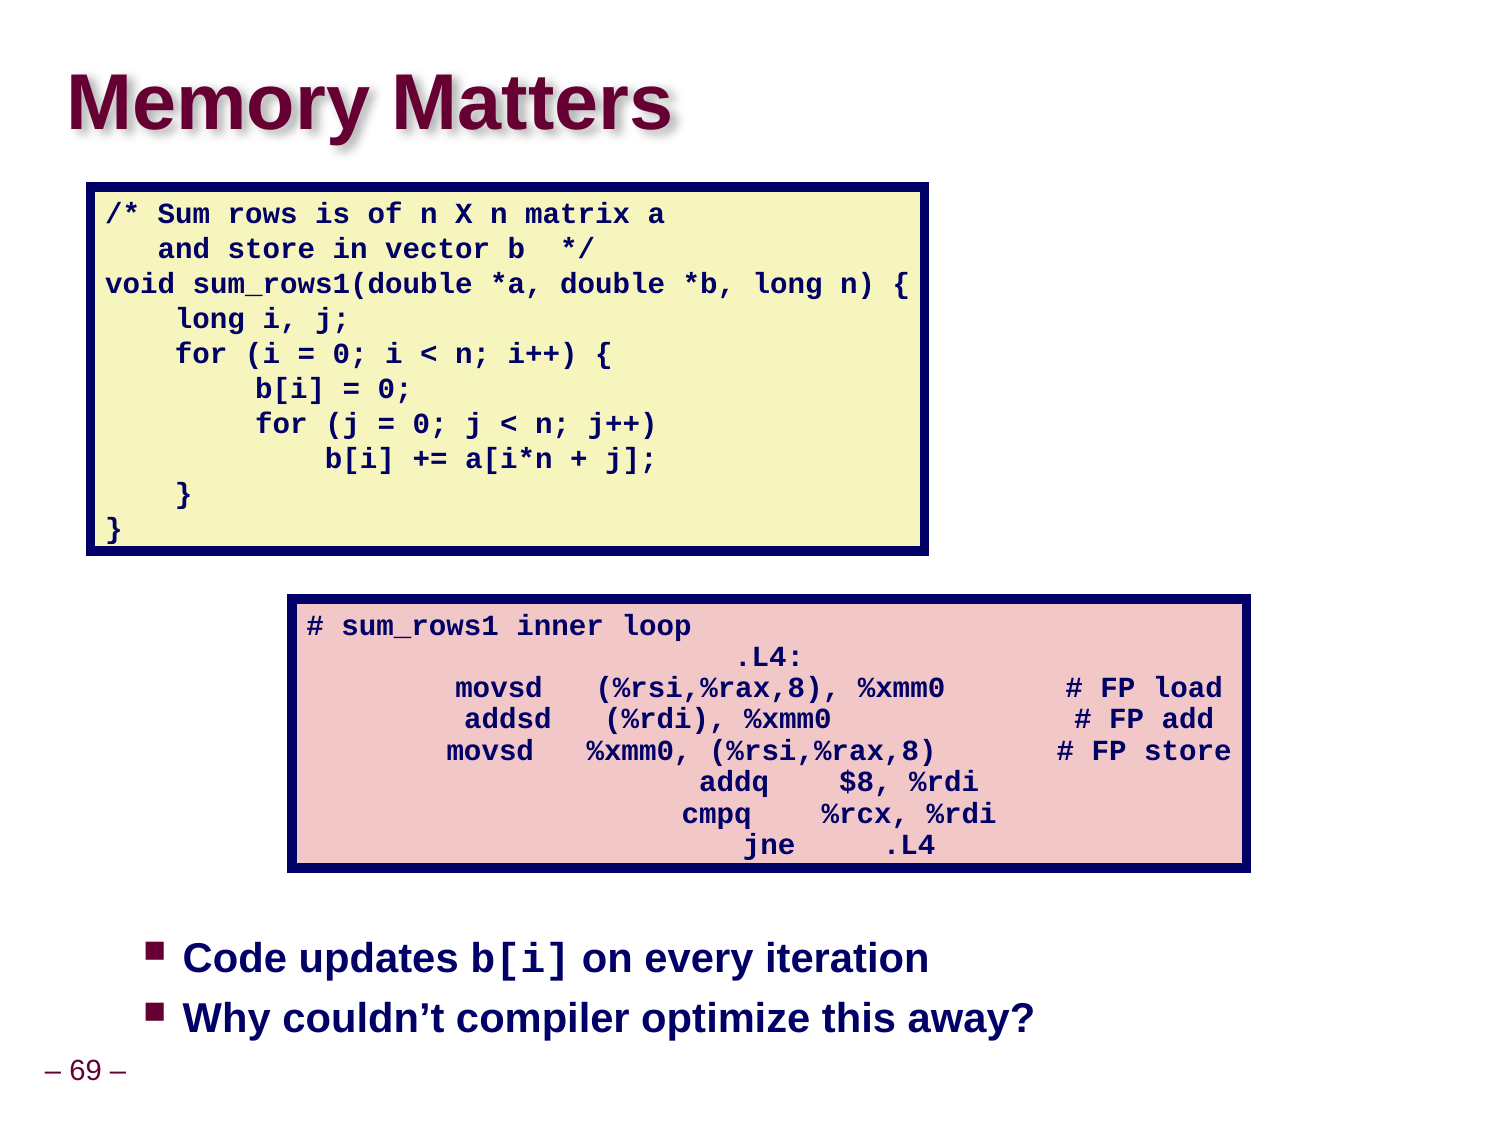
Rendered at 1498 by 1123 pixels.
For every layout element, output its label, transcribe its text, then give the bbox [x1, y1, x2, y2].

text_box /* Sum rows is of n X n matrix a and store in vector b */ void sum_rows1(double *a, double *b, long n) { long i, j; for (i = 0; i < n; i++) { b[i] = 0; for (j = 0; j < n; j++) b[i] += a[i*n + j]; } } [90, 187, 925, 552]
list Code updates b[i] on every iteration Why couldn’t compiler optimize this away? [47, 923, 1409, 1056]
text_box # sum_rows1 inner loop .L4: movsd (%rsi,%rax,8), %xmm0 # FP load addsd (%rdi), %xmm0 # FP add movsd %xmm0, (%rsi,%rax,8) # FP store addq $8, %rdi cmpq %rcx, %rdi jne .L4 [291, 598, 1247, 869]
title Memory Matters [66, 40, 1495, 169]
